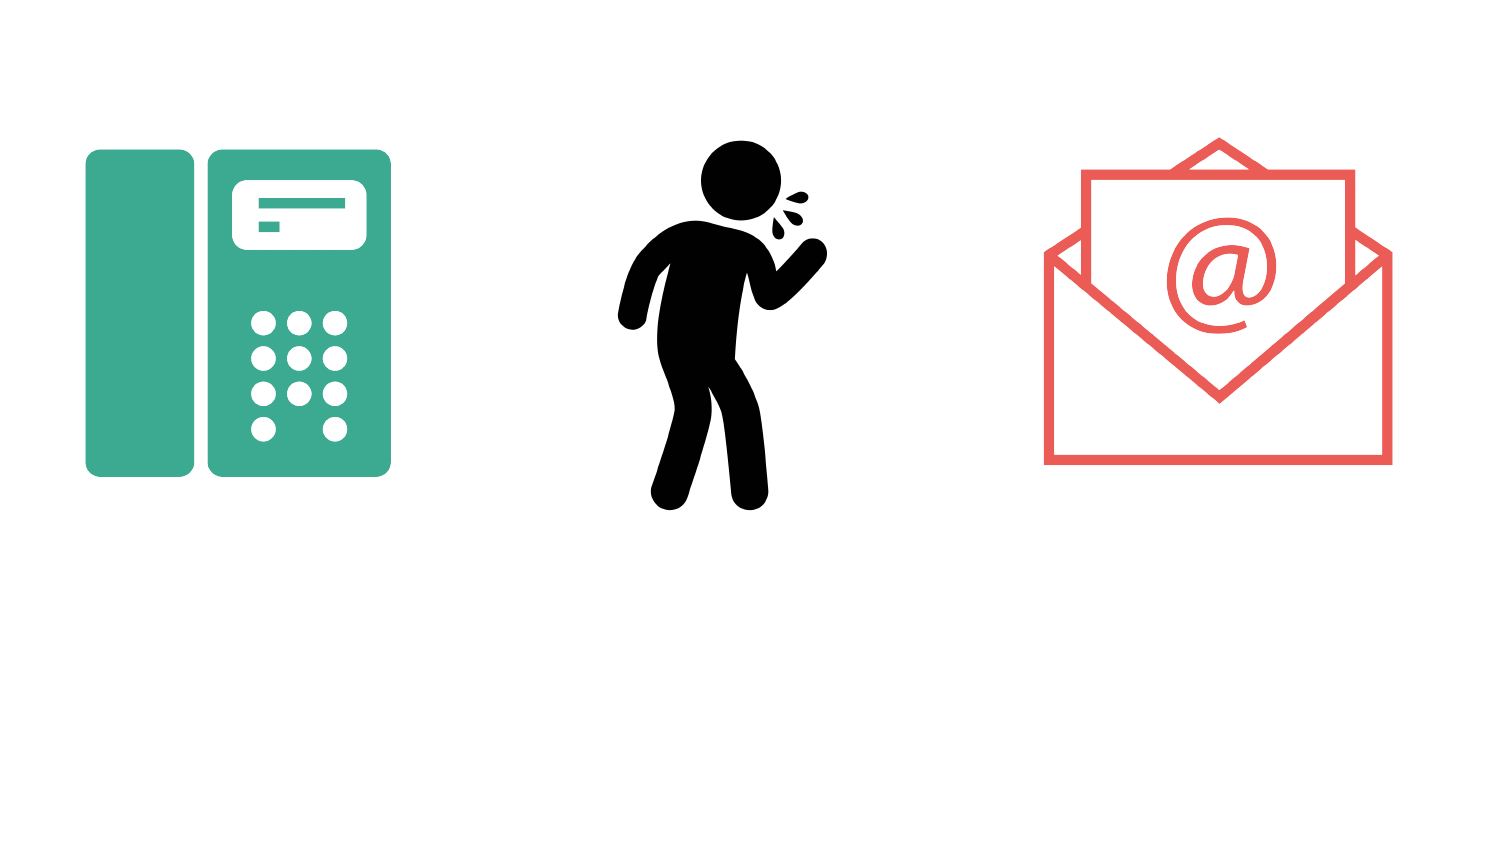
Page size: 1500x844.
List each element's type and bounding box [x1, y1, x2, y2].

picture [1024, 106, 1412, 495]
picture [528, 130, 916, 519]
picture [55, 130, 420, 495]
